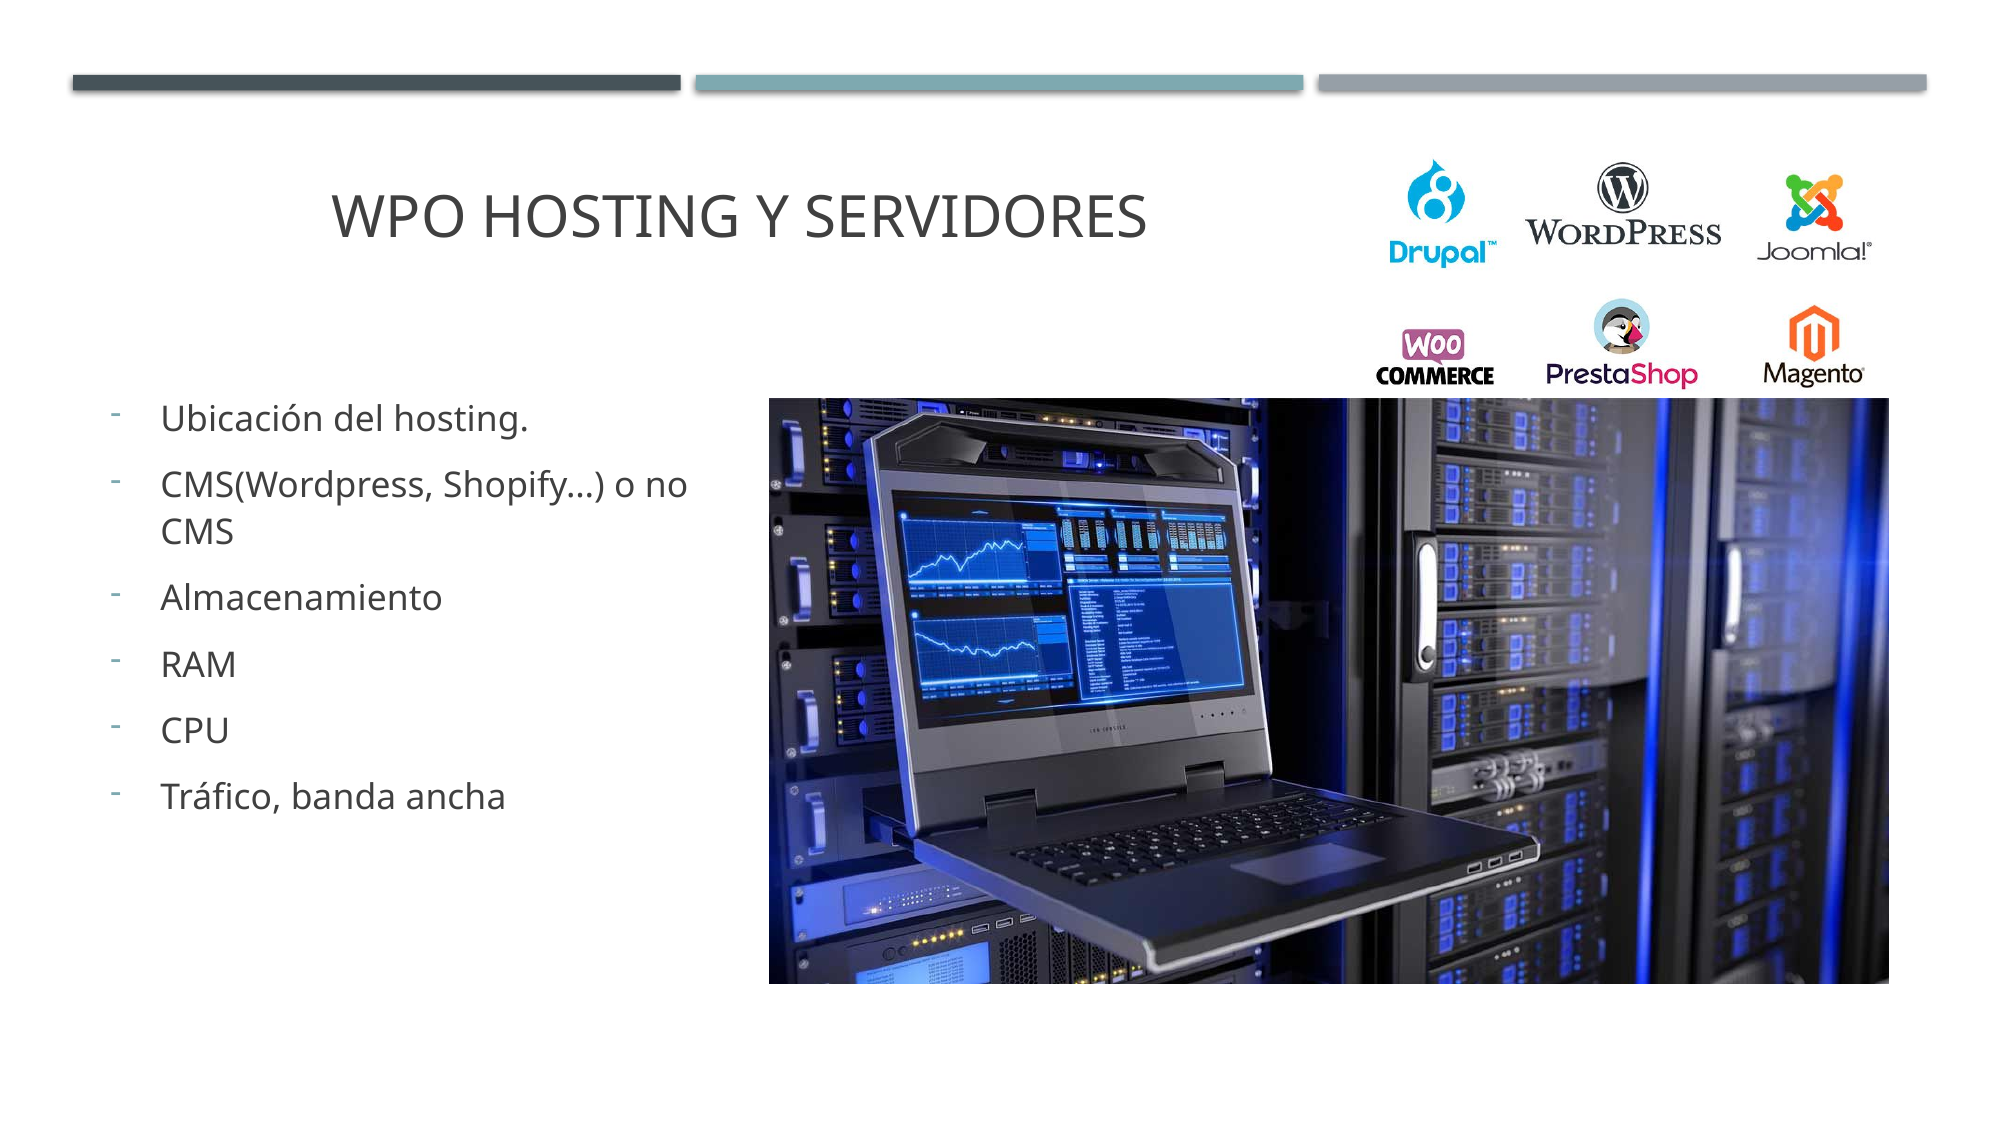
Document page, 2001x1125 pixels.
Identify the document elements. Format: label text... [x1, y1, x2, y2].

picture [769, 114, 1916, 985]
list Ubicación del hosting. CMS(Wordpress, Shopify…) o no CMS Almacenamiento RAM CPU Tráfico, banda ancha [95, 383, 761, 981]
title wpo Hosting y servidores [0, 61, 1645, 257]
